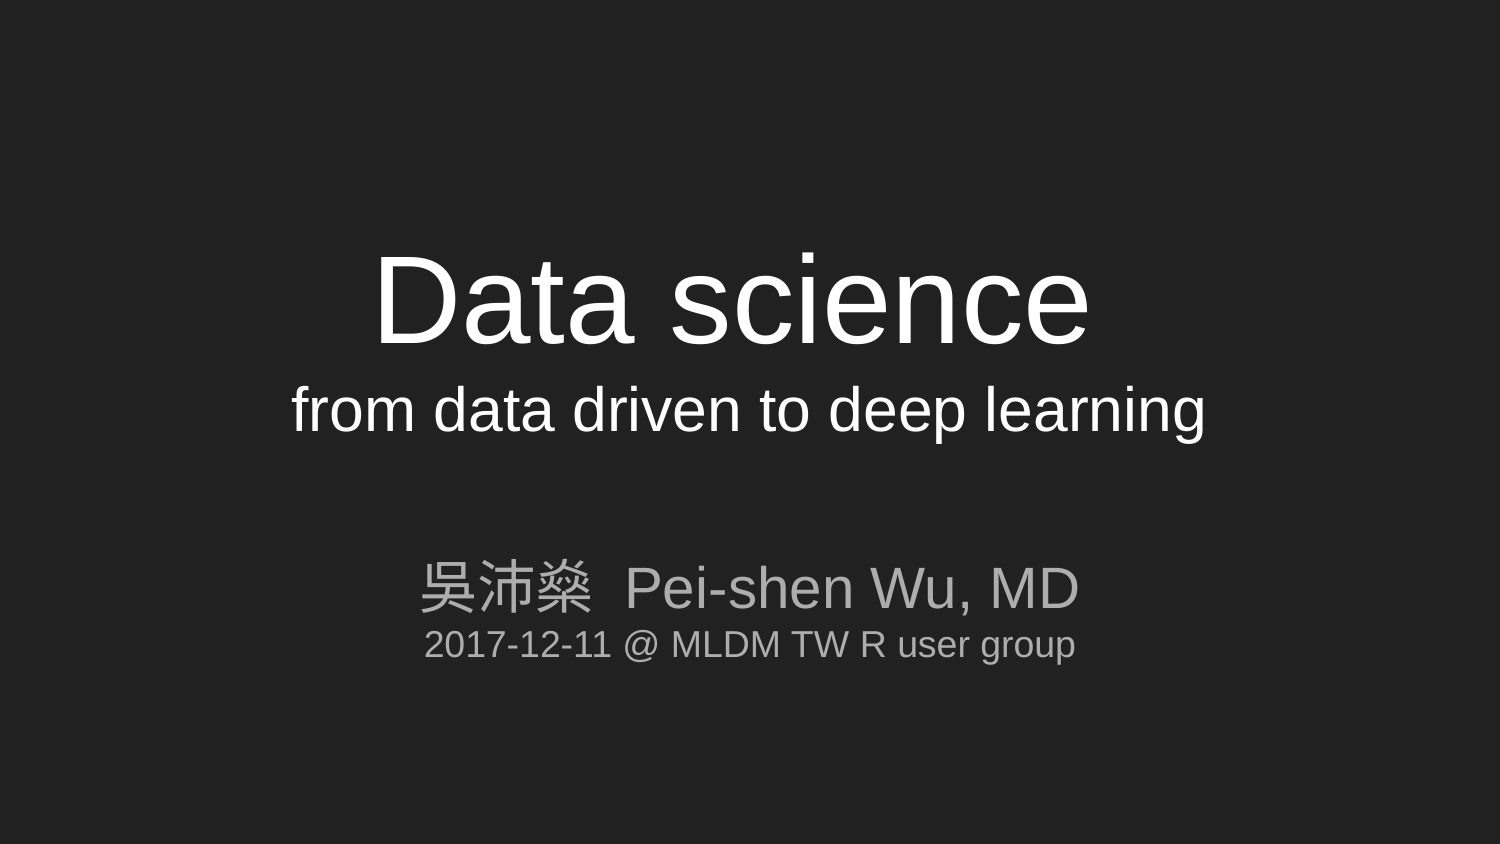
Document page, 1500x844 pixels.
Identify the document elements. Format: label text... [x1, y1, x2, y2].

title Data science from data driven to deep learning [51, 122, 1449, 459]
subtitle 吳沛燊 Pei-shen Wu, MD 2017-12-11 @ MLDM TW R user group [51, 464, 1449, 595]
